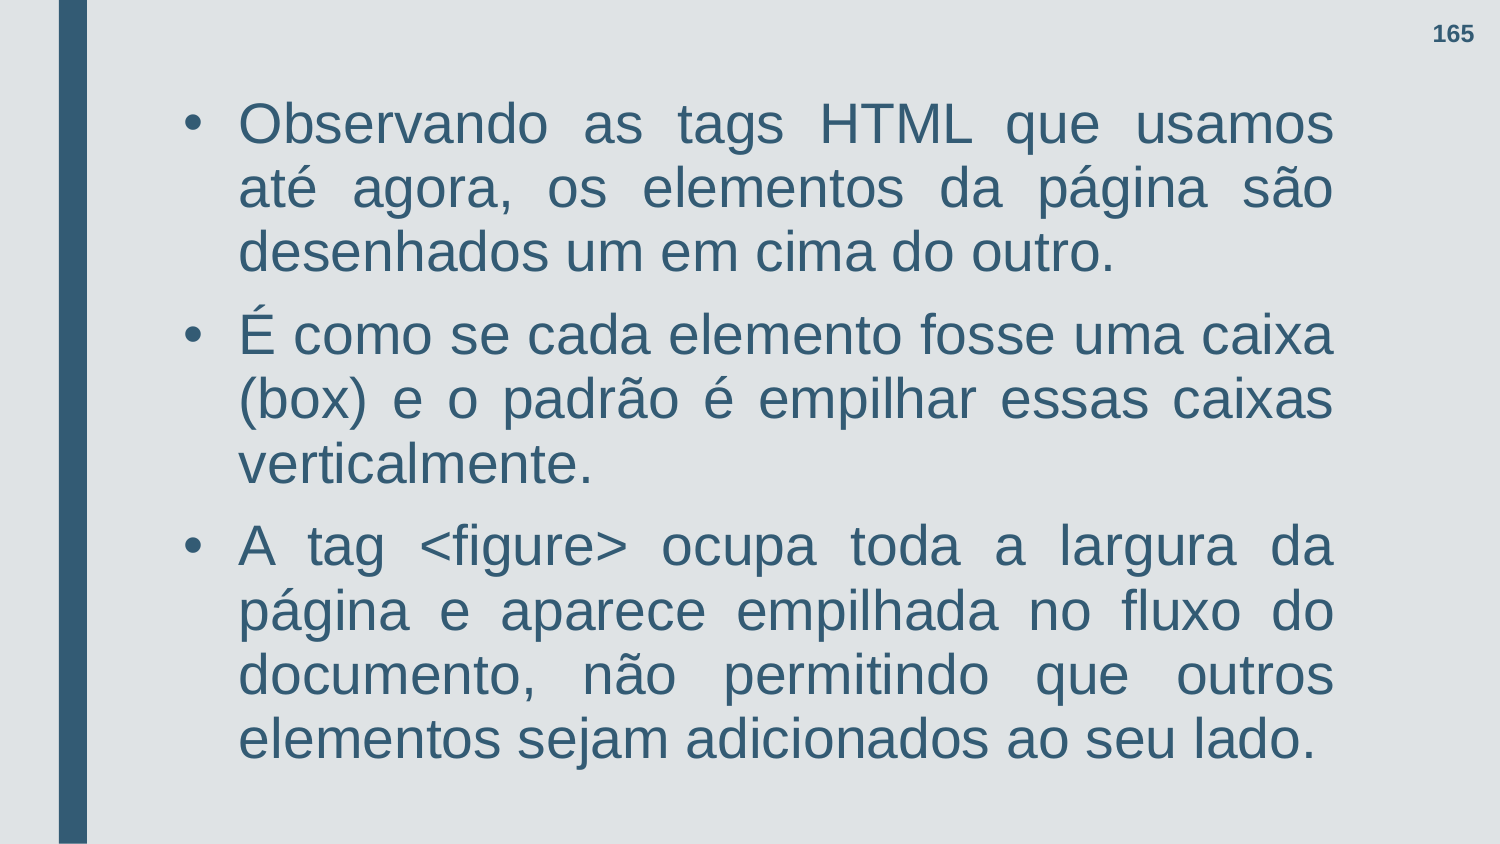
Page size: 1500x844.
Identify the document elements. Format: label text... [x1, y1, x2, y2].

list Observando as tags HTML que usamos até agora, os elementos da página são desenhados um em cima do outro. É como se cada elemento fosse uma caixa (box) e o padrão é empilhar essas caixas verticalmente. A tag <figure> ocupa toda a largura da página e aparece empilhada no fluxo do documento, não permitindo que outros elementos sejam adicionados ao seu lado. [168, 84, 1351, 789]
slide_number 165 [1293, 7, 1490, 58]
